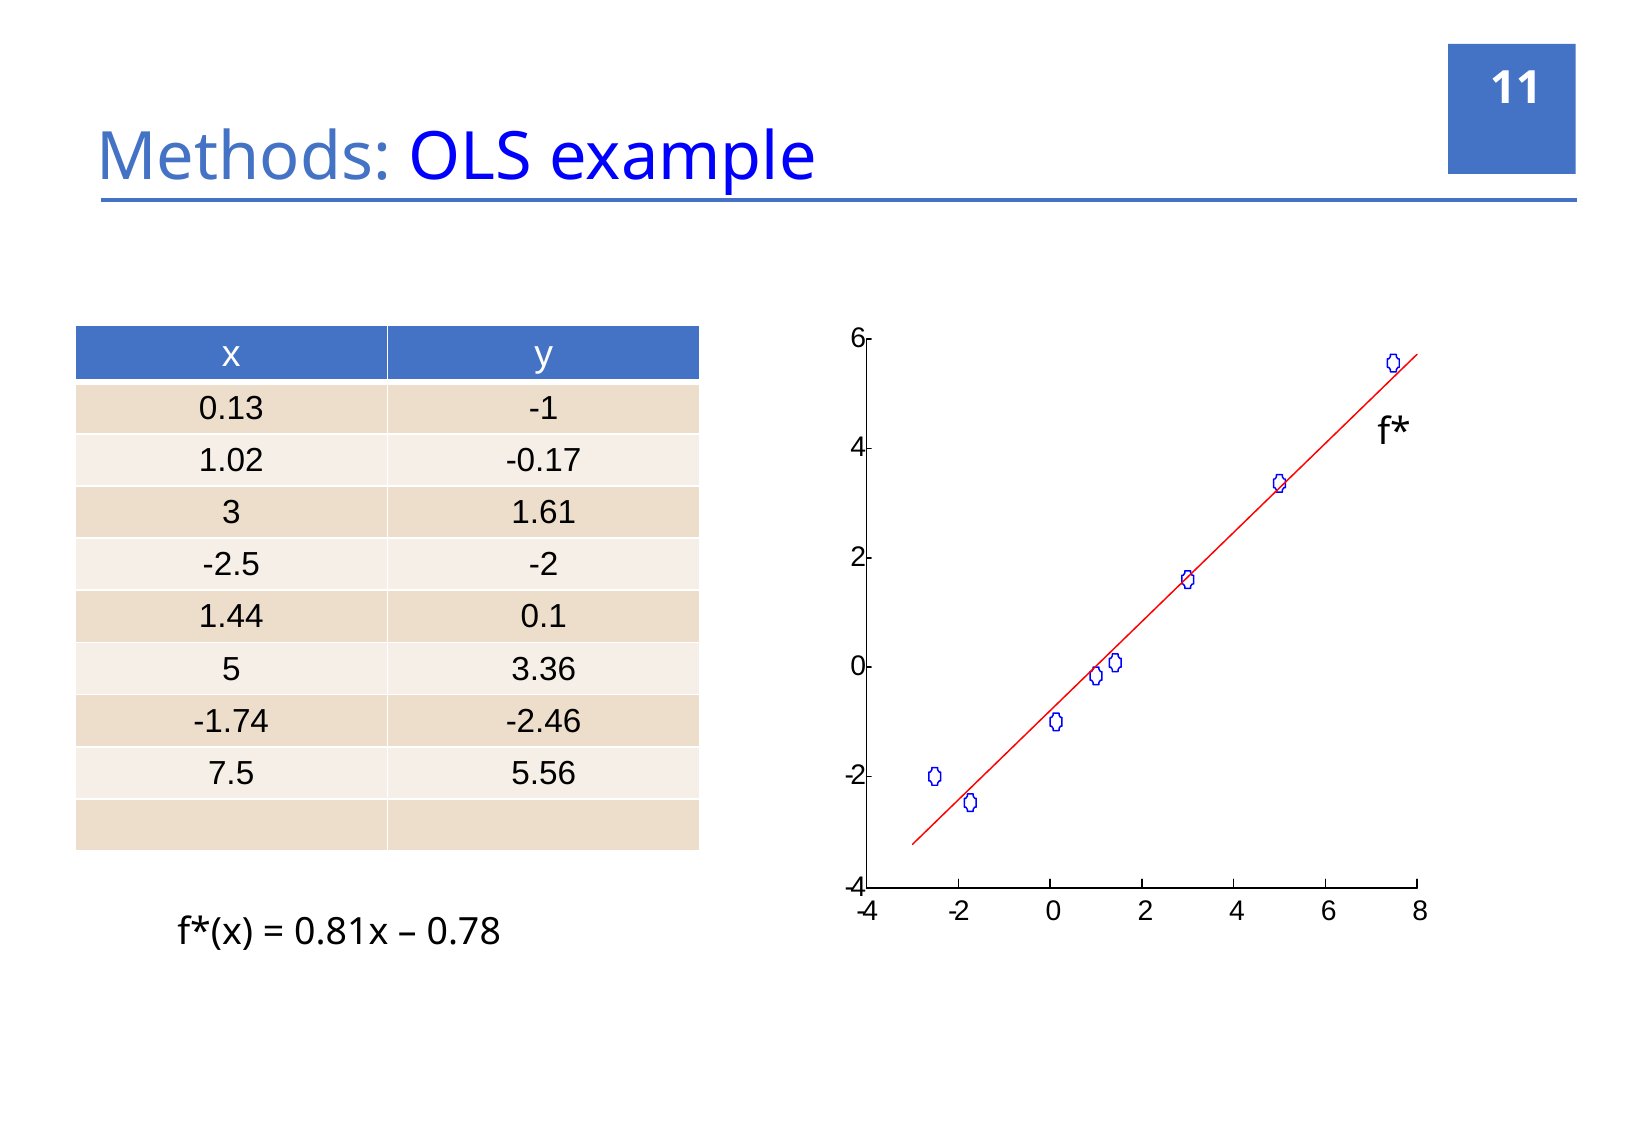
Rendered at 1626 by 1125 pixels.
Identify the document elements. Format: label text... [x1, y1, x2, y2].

table_cell 1.02 [76, 435, 387, 485]
table_cell -1 [388, 385, 699, 433]
table_cell -2.46 [388, 695, 699, 746]
table_cell 3.36 [388, 643, 699, 694]
table_cell 1.61 [388, 487, 699, 537]
table_header y [388, 326, 699, 379]
table_cell 0.13 [76, 385, 387, 433]
table_cell [388, 800, 699, 850]
table_cell 0.1 [388, 591, 699, 642]
table_cell 1.44 [76, 591, 387, 642]
table_cell -2.5 [76, 539, 387, 589]
table_cell 7.5 [76, 748, 387, 798]
table_cell -0.17 [388, 435, 699, 485]
title Methods: OLS example [81, 75, 1585, 200]
text_box f*(x) = 0.81x – 0.78 [162, 899, 663, 960]
table_cell 3 [76, 487, 387, 537]
table_cell 5.56 [388, 748, 699, 798]
table_cell -1.74 [76, 695, 387, 746]
table_cell 5 [76, 643, 387, 694]
text_box [1421, 174, 1612, 338]
table_header x [76, 326, 387, 379]
picture [774, 288, 1486, 963]
table_cell -2 [388, 539, 699, 589]
slide_number 11 [1467, 59, 1558, 120]
table_cell [76, 800, 387, 850]
